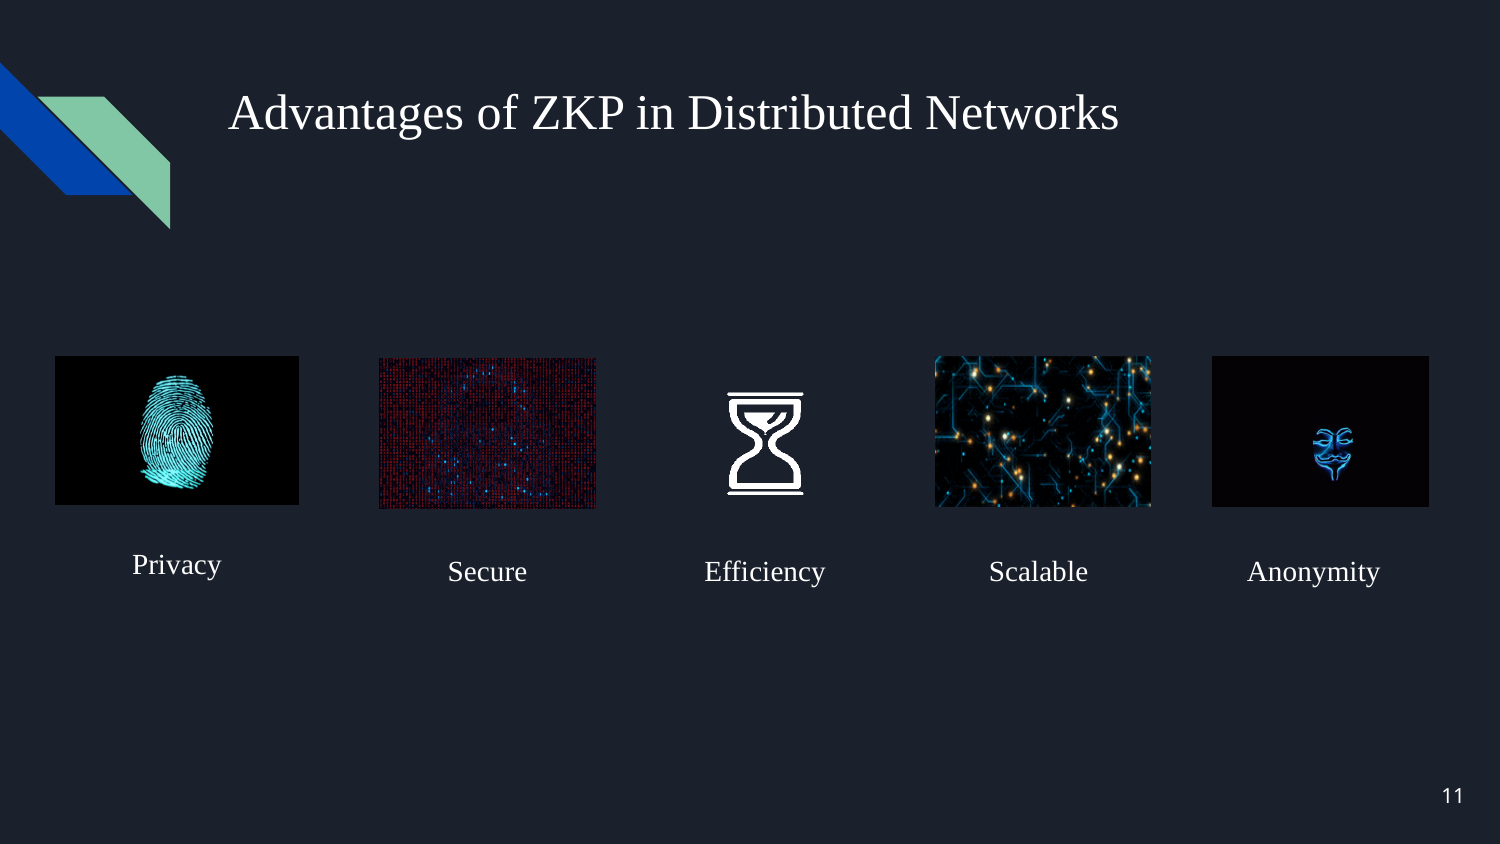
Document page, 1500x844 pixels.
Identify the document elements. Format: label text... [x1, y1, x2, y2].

slide_number ‹#› [1389, 764, 1480, 830]
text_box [1212, 355, 1429, 604]
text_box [657, 358, 874, 604]
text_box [934, 355, 1151, 604]
title Advantages of ZKP in Distributed Networks [212, 64, 1368, 215]
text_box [379, 358, 596, 604]
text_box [54, 356, 300, 607]
